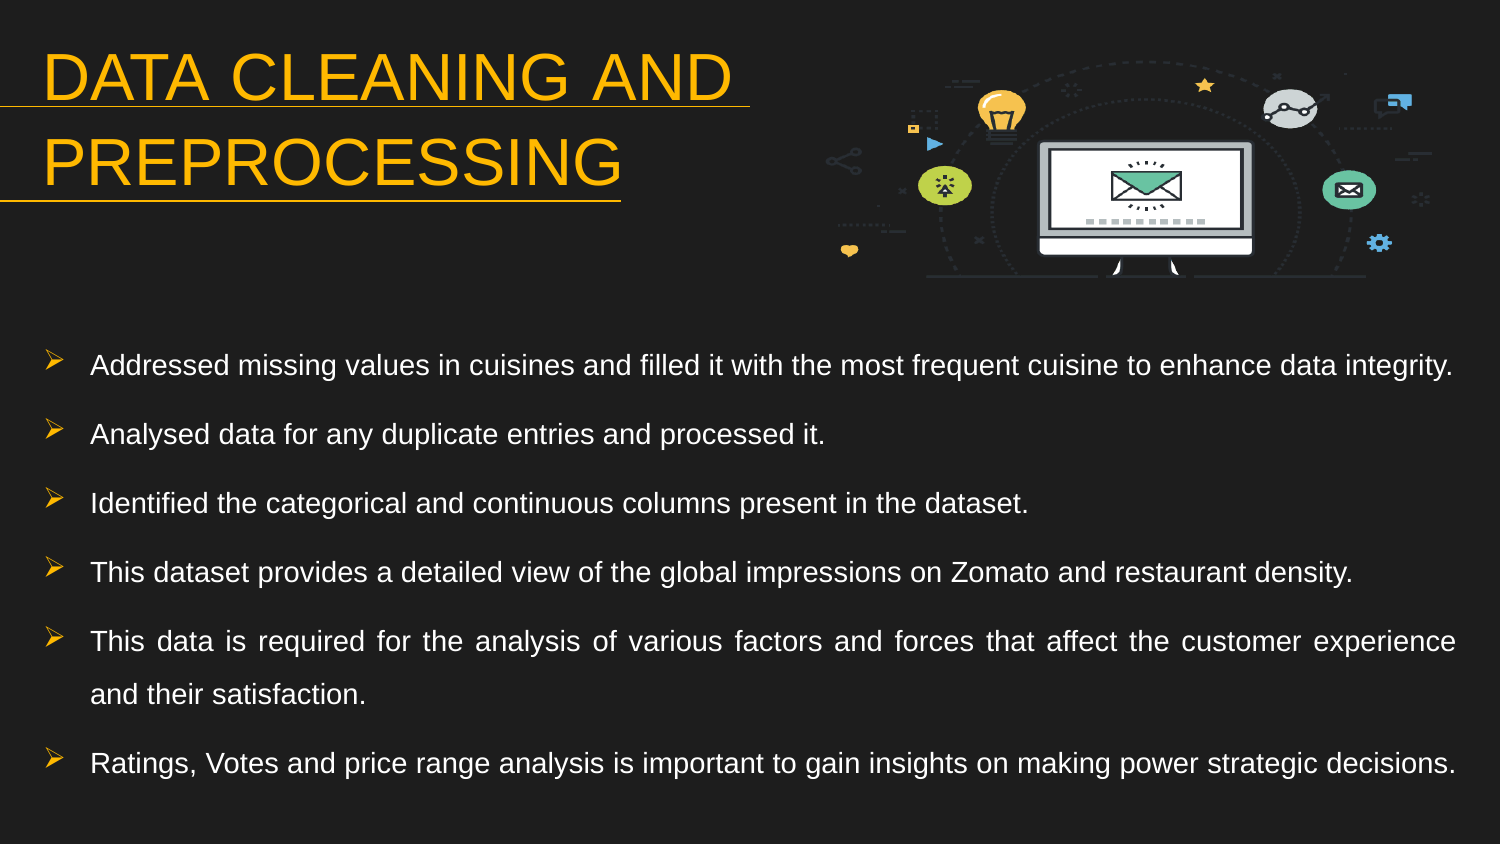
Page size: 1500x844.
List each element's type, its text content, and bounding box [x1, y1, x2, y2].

title DATA CLEANING AND PREPROCESSING [0, 13, 771, 124]
text_box Addressed missing values in cuisines and filled it with the most frequent cuisine to enhance data integrity. Analysed data for any duplicate entries and processed it. Identified the categorical and continuous columns present in the dataset. This dataset provides a detailed view of the global impressions on Zomato and restaurant density. This data is required for the analysis of various factors and forces that affect the customer experience and their satisfaction. Ratings, Votes and price range analysis is important to gain insights on making power strategic decisions. [0, 321, 1474, 787]
picture [773, 12, 1488, 329]
